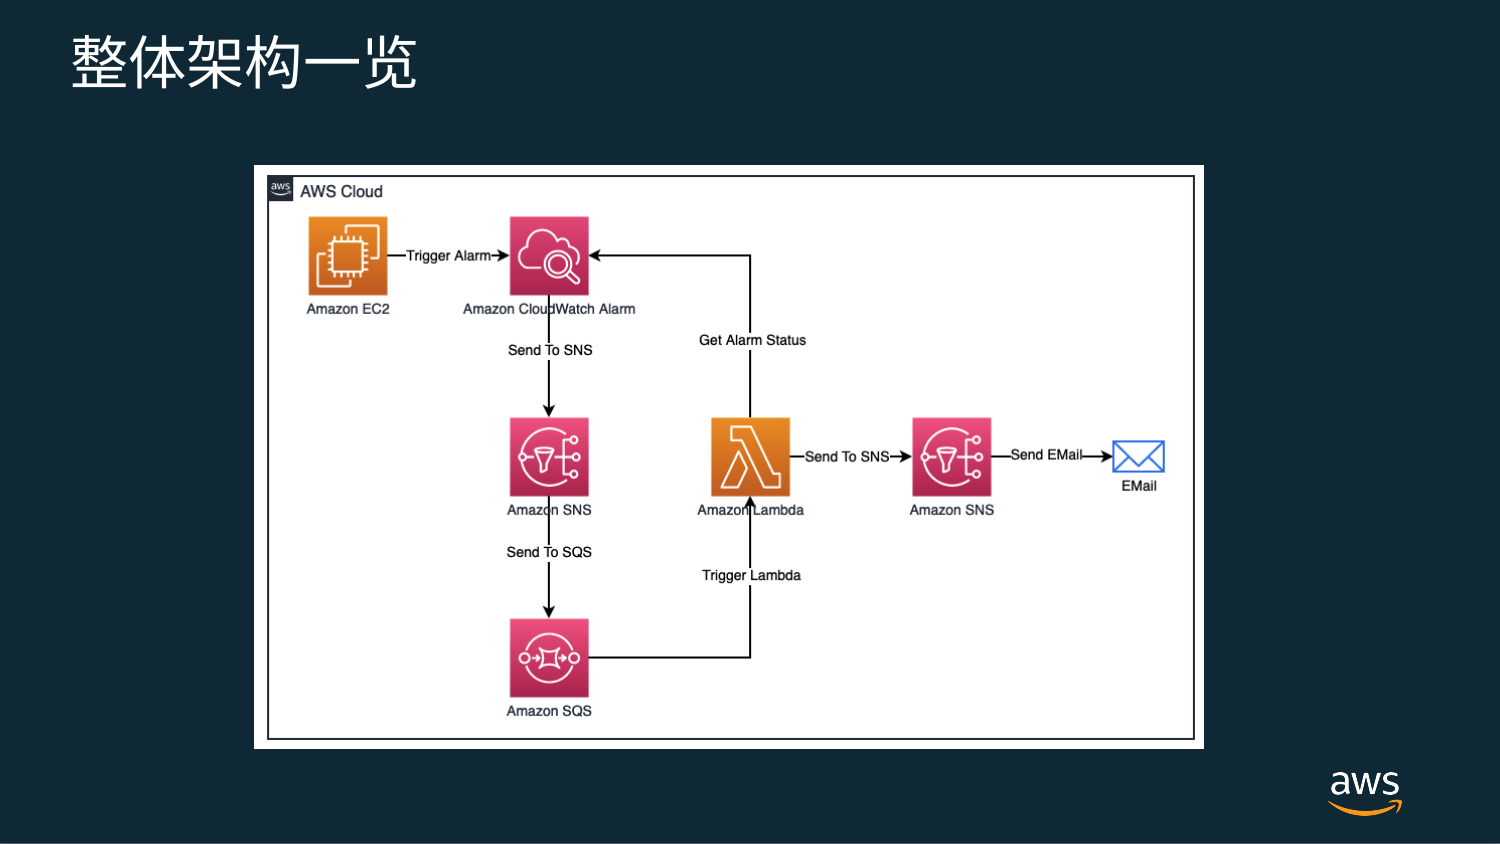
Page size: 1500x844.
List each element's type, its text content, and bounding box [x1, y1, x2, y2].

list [254, 165, 1204, 749]
title 整体架构一览 [55, 18, 1402, 109]
picture [1328, 772, 1402, 816]
